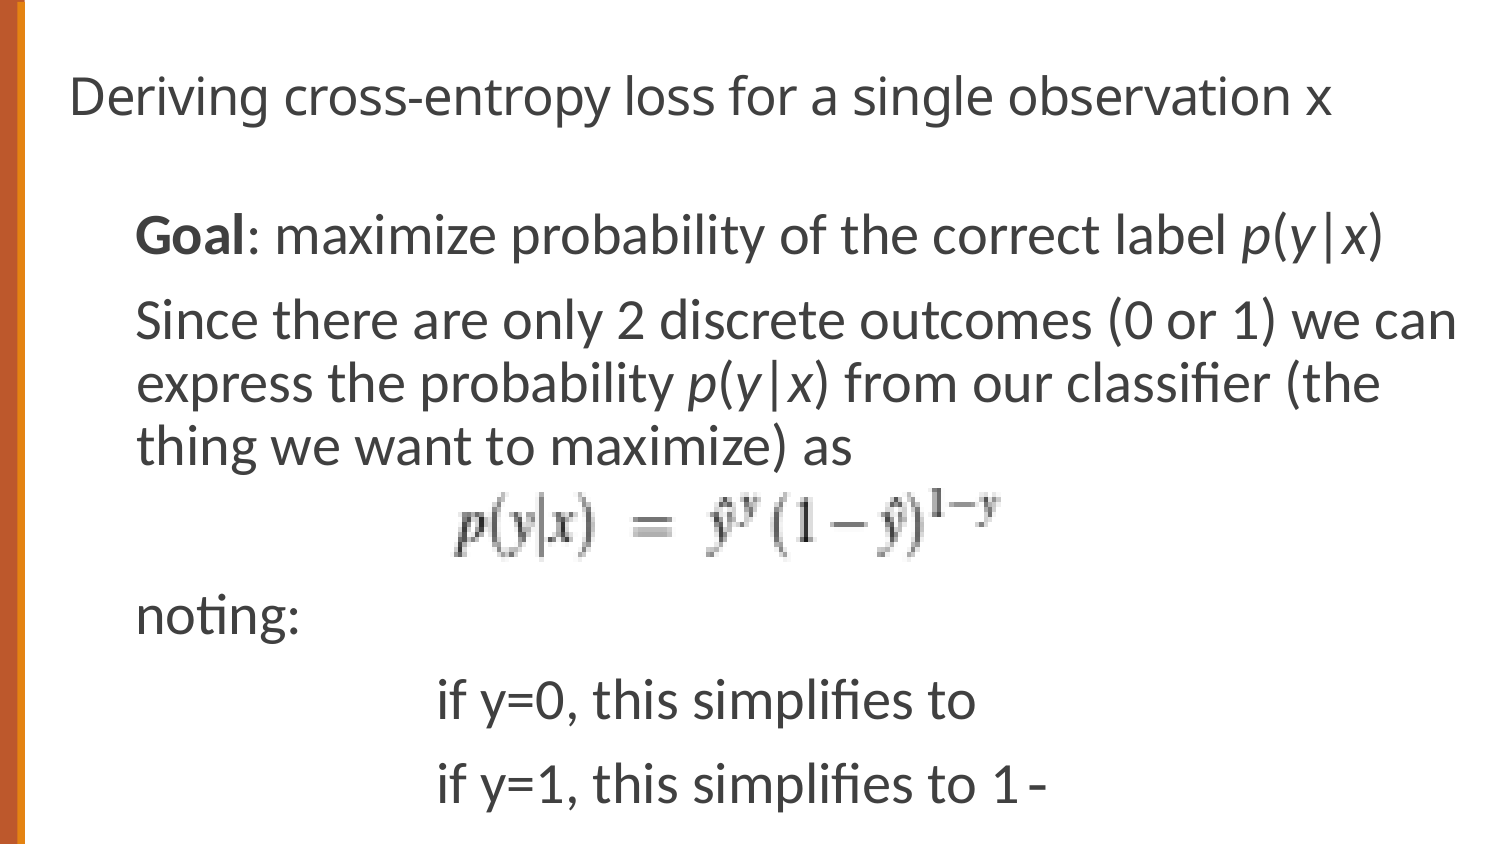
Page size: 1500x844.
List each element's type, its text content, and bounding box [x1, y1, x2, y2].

picture [449, 488, 1011, 569]
title Deriving cross-entropy loss for a single observation x [53, 21, 1447, 134]
